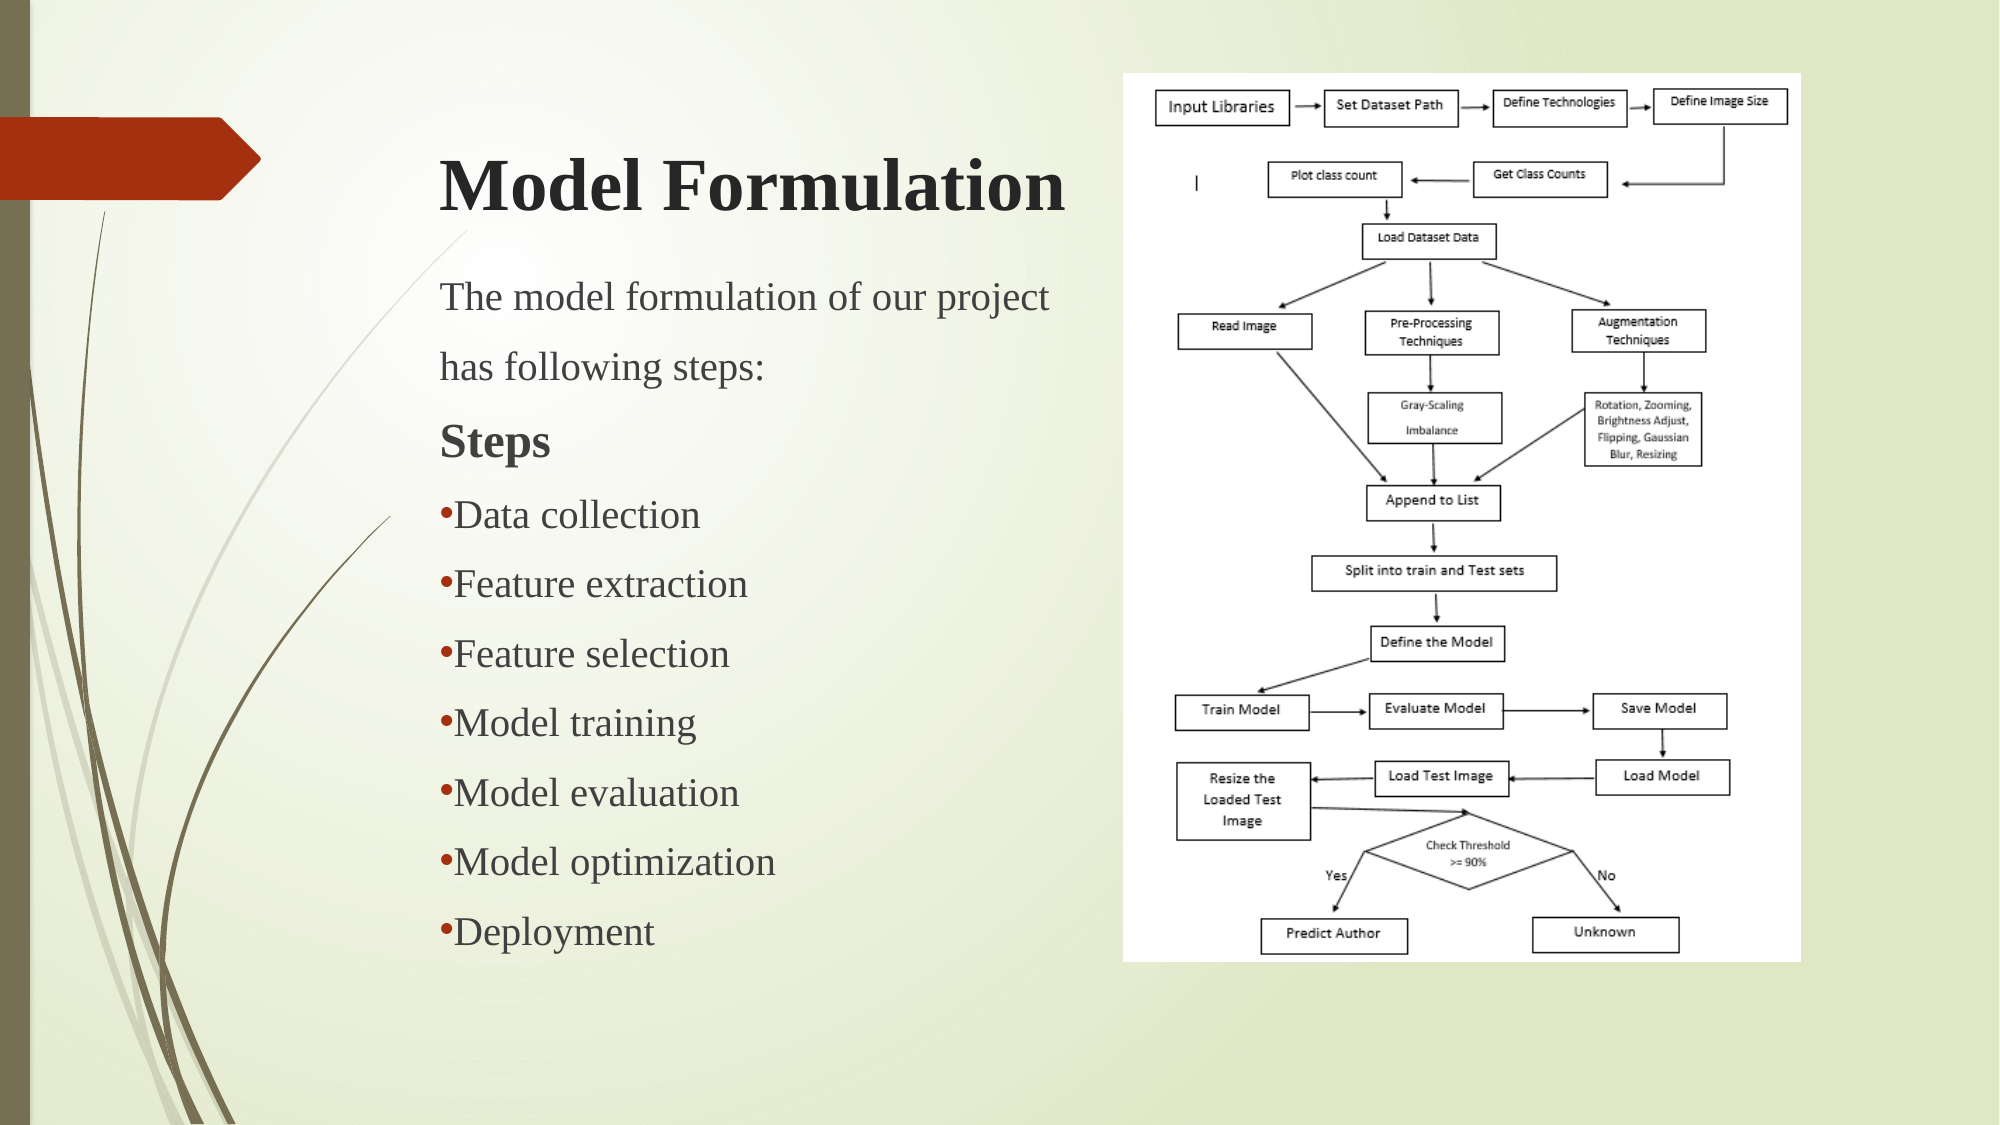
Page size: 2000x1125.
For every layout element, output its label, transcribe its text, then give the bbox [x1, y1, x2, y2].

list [1122, 72, 1801, 962]
list The model formulation of our project has following steps: Steps Data collection Feature extraction Feature selection Model training Model evaluation Model optimization Deployment [424, 262, 1118, 962]
title Model Formulation [424, 73, 1103, 234]
